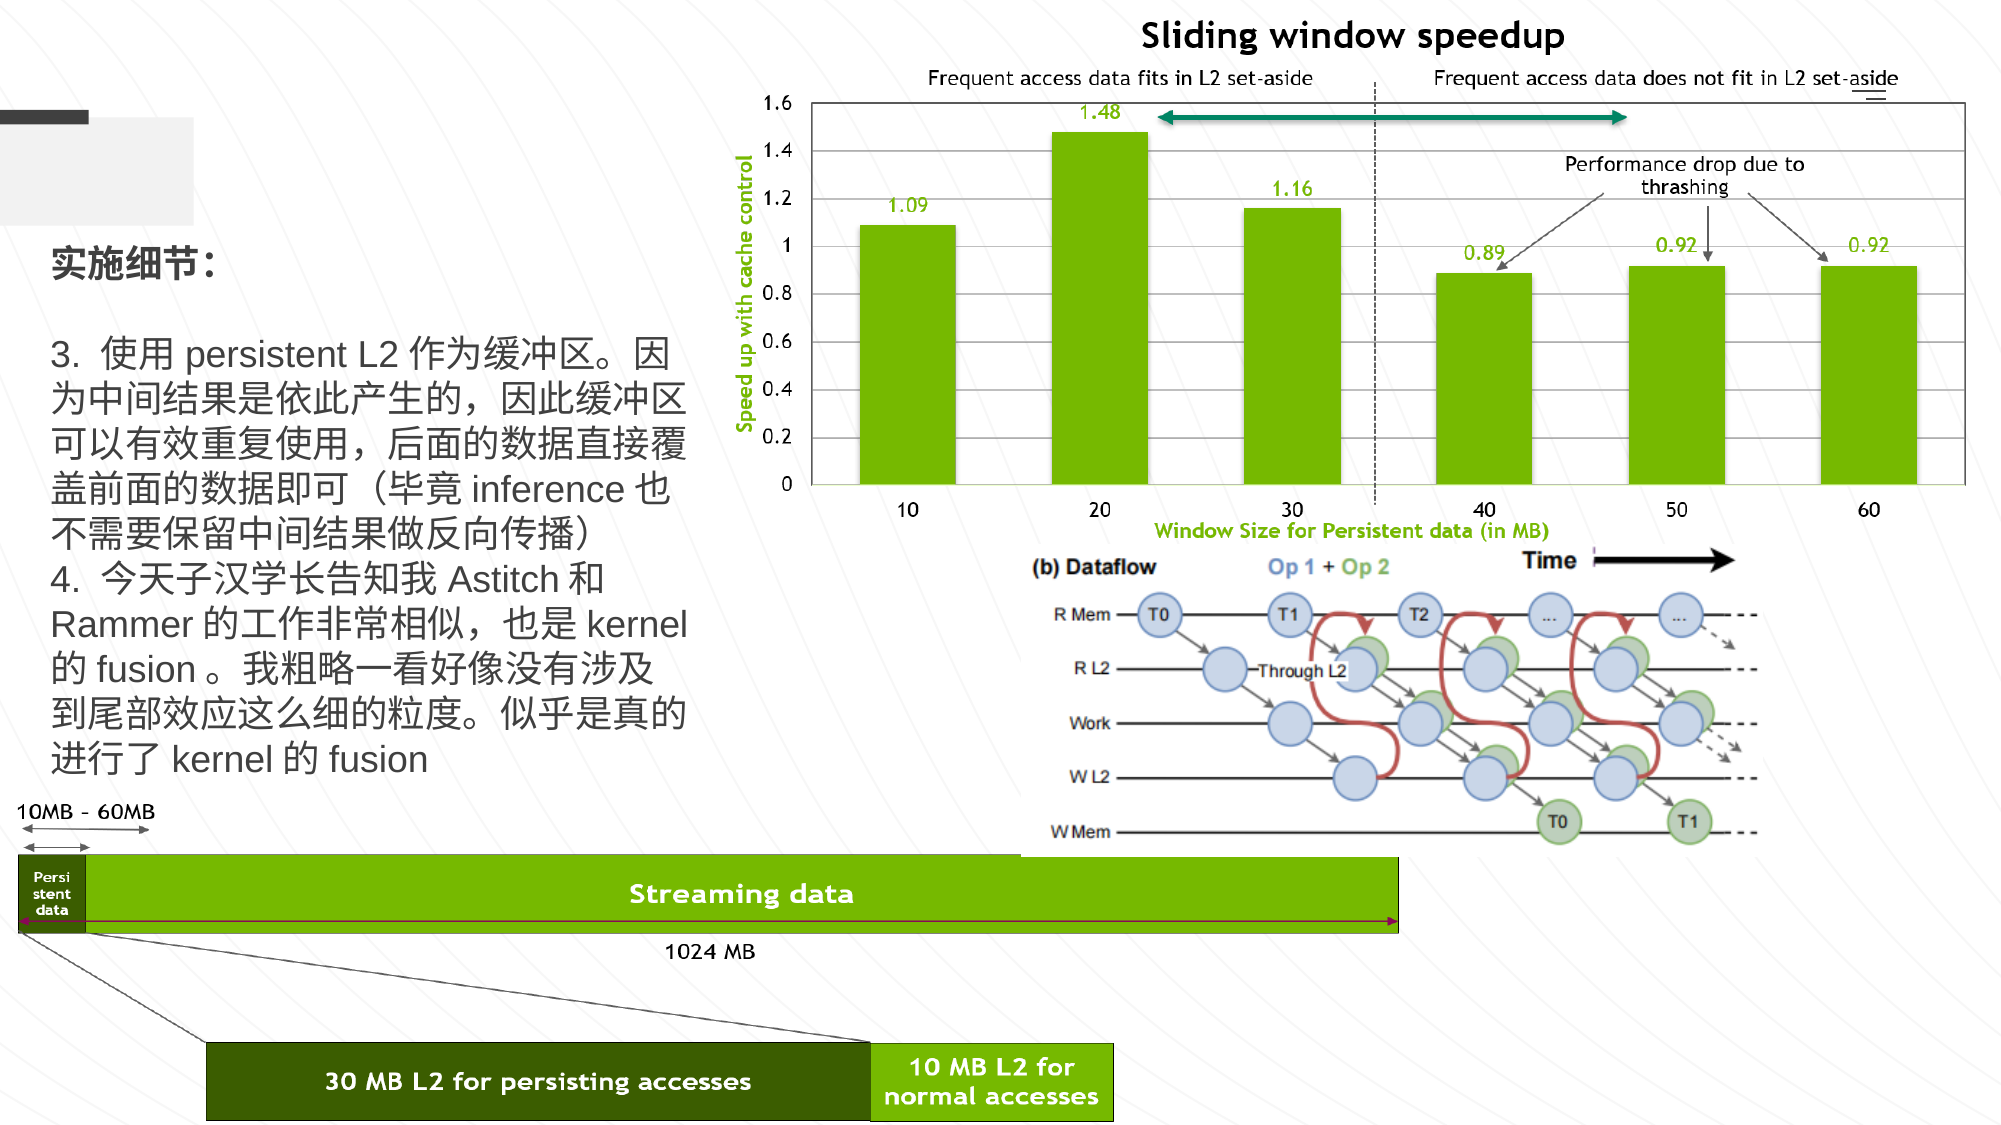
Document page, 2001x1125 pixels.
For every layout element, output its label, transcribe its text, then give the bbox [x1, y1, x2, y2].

picture [0, 0, 2000, 1125]
text_box 实施细节： 3. 使用persistent L2作为缓冲区。因为中间结果是依此产生的，因此缓冲区可以有效重复使用，后面的数据直接覆盖前面的数据即可（毕竟inference也不需要保留中间结果做反向传播） 4. 今天子汉学长告知我Astitch和Rammer的工作非常相似，也是kernel的fusion。我粗略一看好像没有涉及到尾部效应这么细的粒度。似乎是真的进行了kernel的fusion [35, 232, 706, 788]
